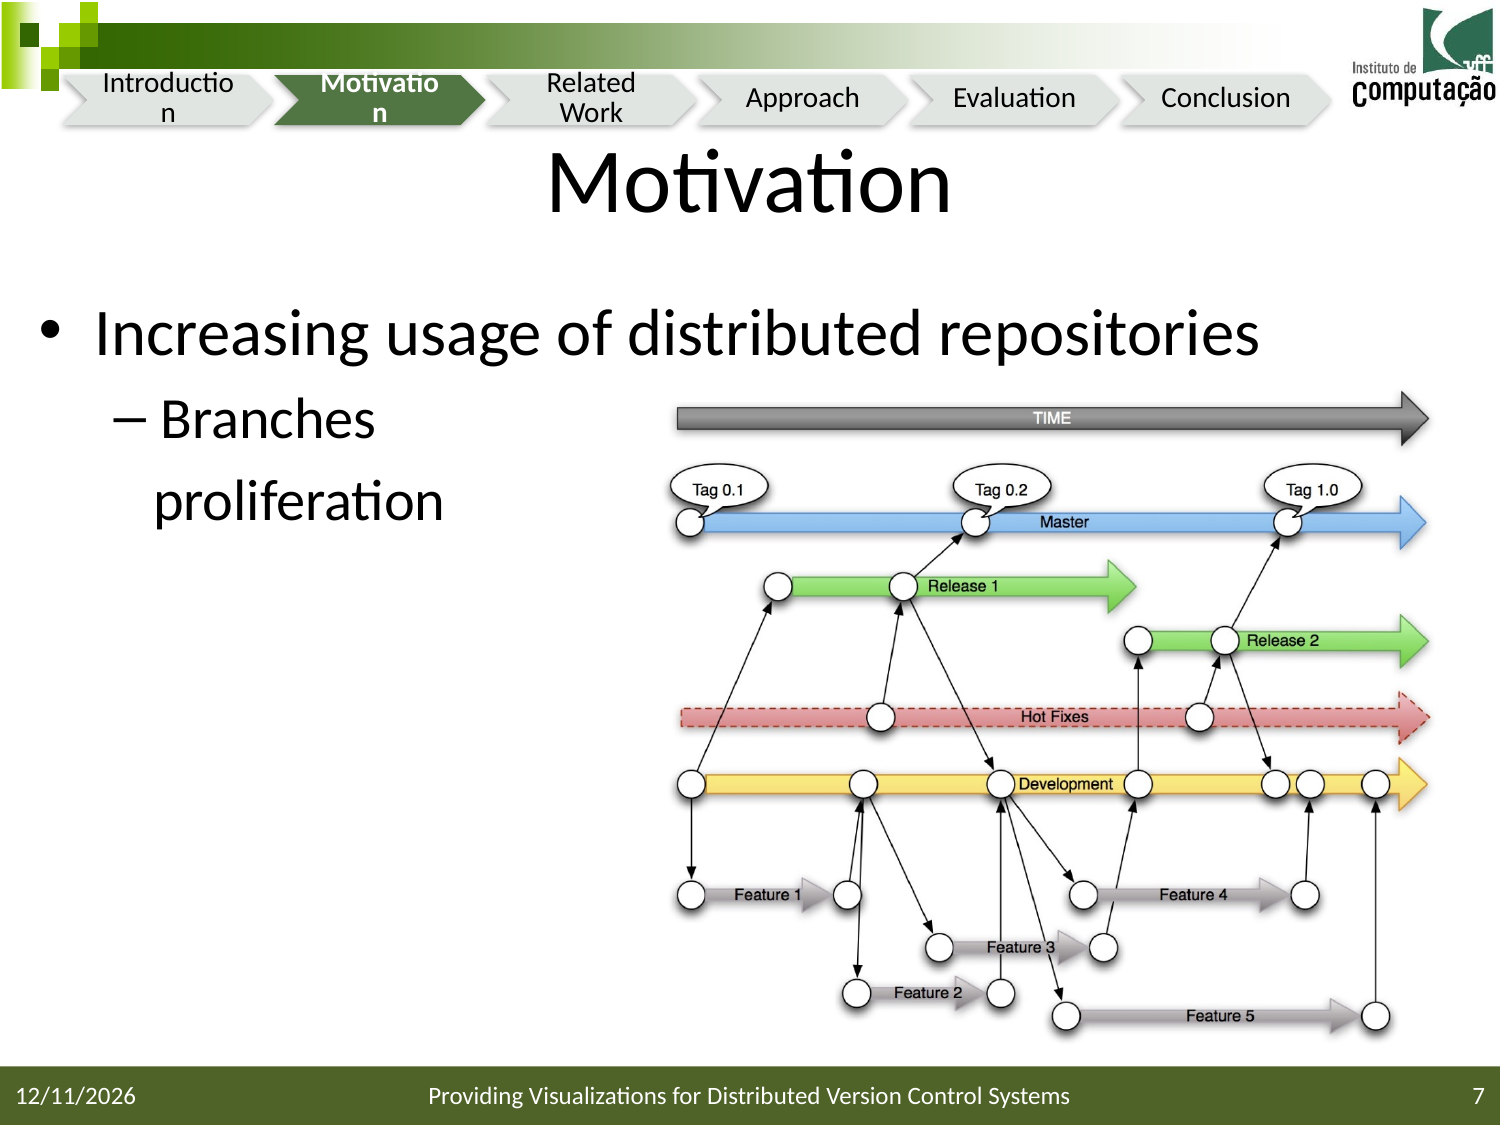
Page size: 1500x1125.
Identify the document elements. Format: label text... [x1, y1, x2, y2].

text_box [62, 74, 1333, 126]
title Motivation [23, 82, 1477, 270]
footer Providing Visualizations for Distributed Version Control Systems [362, 1065, 1138, 1125]
picture [643, 366, 1456, 1062]
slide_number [0, 1065, 350, 1125]
slide_number 7 [1149, 1065, 1500, 1125]
list Increasing usage of distributed repositories Branches proliferation [23, 281, 1477, 1055]
